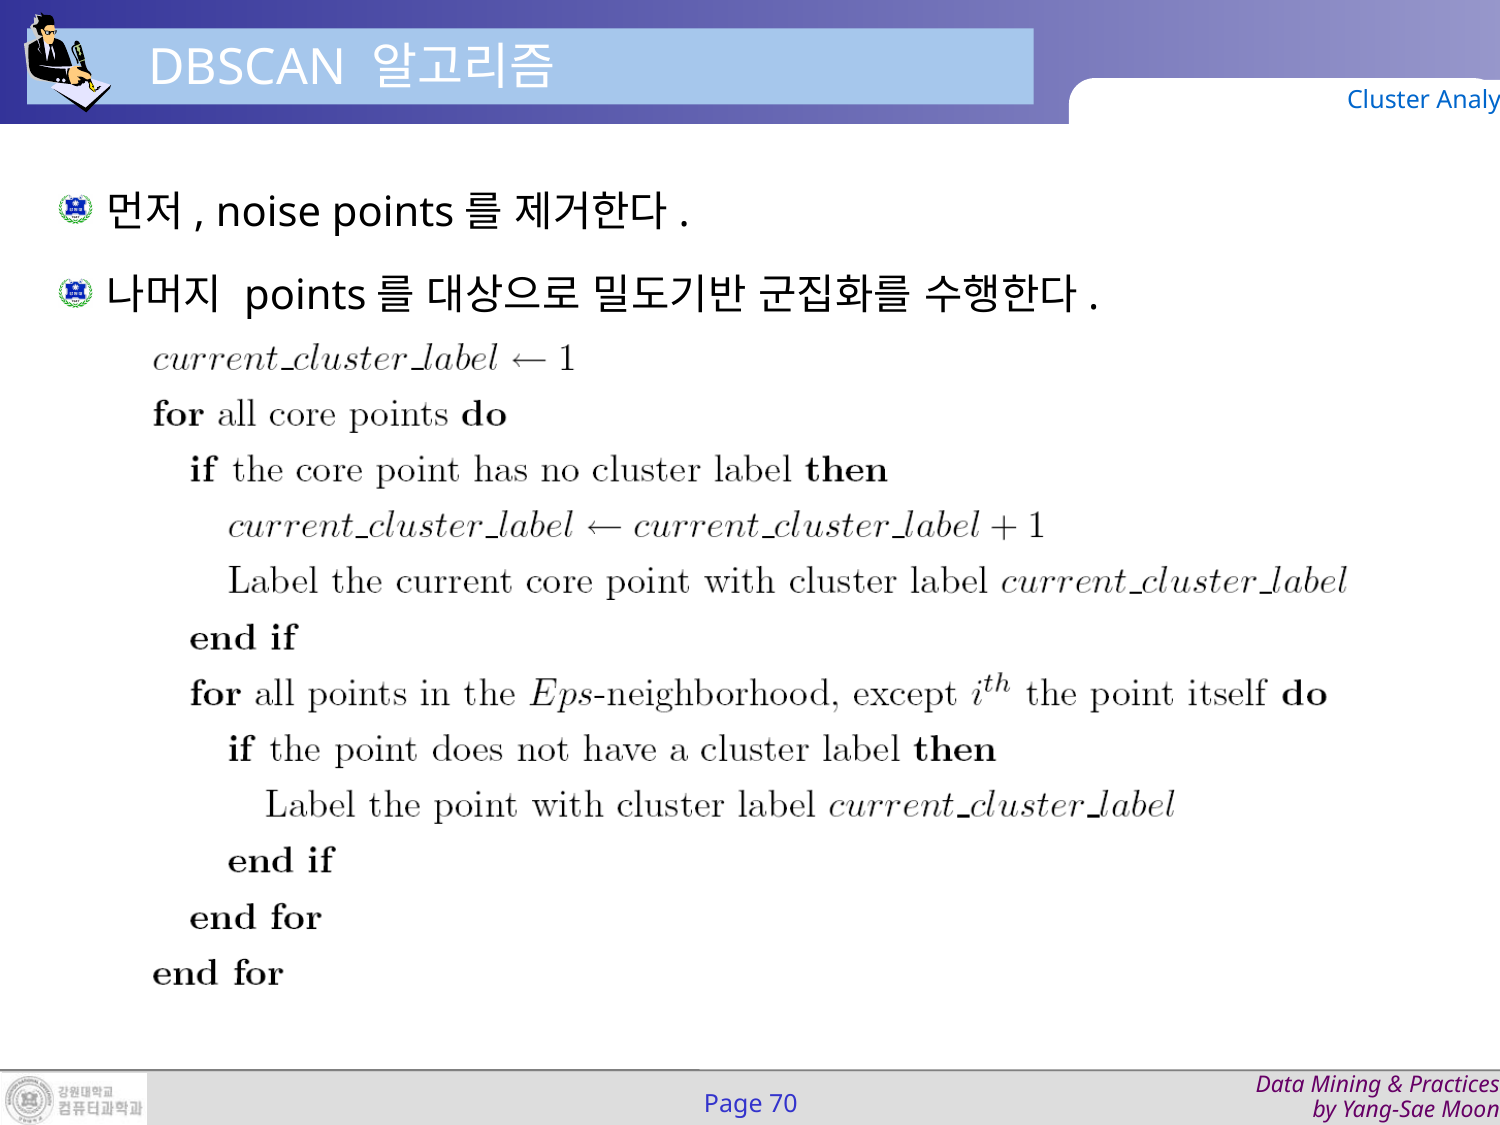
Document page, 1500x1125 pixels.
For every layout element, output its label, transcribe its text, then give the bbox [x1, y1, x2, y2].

text_box DBSCAN 알고리즘 [133, 26, 1093, 102]
picture [58, 278, 93, 308]
picture [58, 194, 93, 224]
text_box 먼저, noise points를 제거한다. 나머지 points를 대상으로 밀도기반 군집화를 수행한다. [53, 153, 1459, 324]
picture [143, 337, 1369, 994]
text_box Cluster Analysis [1245, 78, 1500, 120]
picture [2, 1073, 147, 1125]
slide_number Page 70 [682, 1079, 819, 1124]
